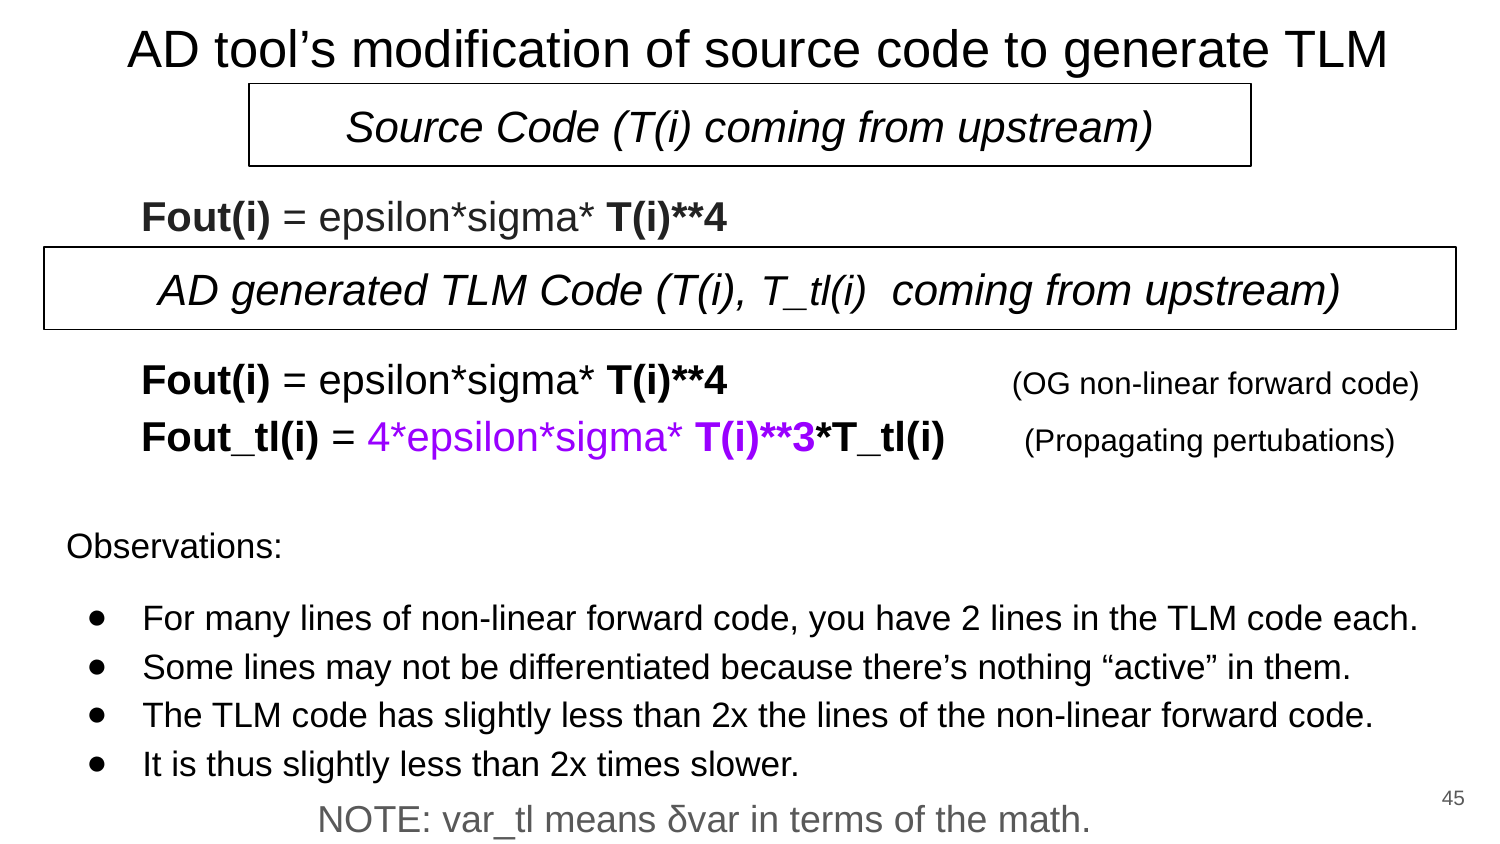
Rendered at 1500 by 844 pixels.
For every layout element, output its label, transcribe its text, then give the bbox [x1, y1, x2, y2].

text_box NOTE: var_tl means δvar in terms of the math. [302, 780, 1125, 844]
title AD tool’s modification of source code to generate TLM [112, 0, 1419, 94]
slide_number 45 [1389, 764, 1480, 830]
text_box Fout(i) = epsilon*sigma* T(i)**4 [51, 166, 844, 246]
text_box Source Code (T(i) coming from upstream) [248, 83, 1252, 167]
text_box Fout(i) = epsilon*sigma* T(i)**4 (OG non-linear forward code) Fout_tl(i) = 4*epsilon*sigma* T(i)**3*T_tl(i) (Propagating pertubations) [51, 330, 1480, 476]
list Observations: For many lines of non-linear forward code, you have 2 lines in the TLM code each. Some lines may not be differentiated because there’s nothing “active” in them. The TLM code has slightly less than 2x the lines of the non-linear forward code. It is thus slightly less than 2x times slower. [51, 502, 1449, 815]
text_box AD generated TLM Code (T(i), T_tl(i) coming from upstream) [43, 246, 1456, 330]
